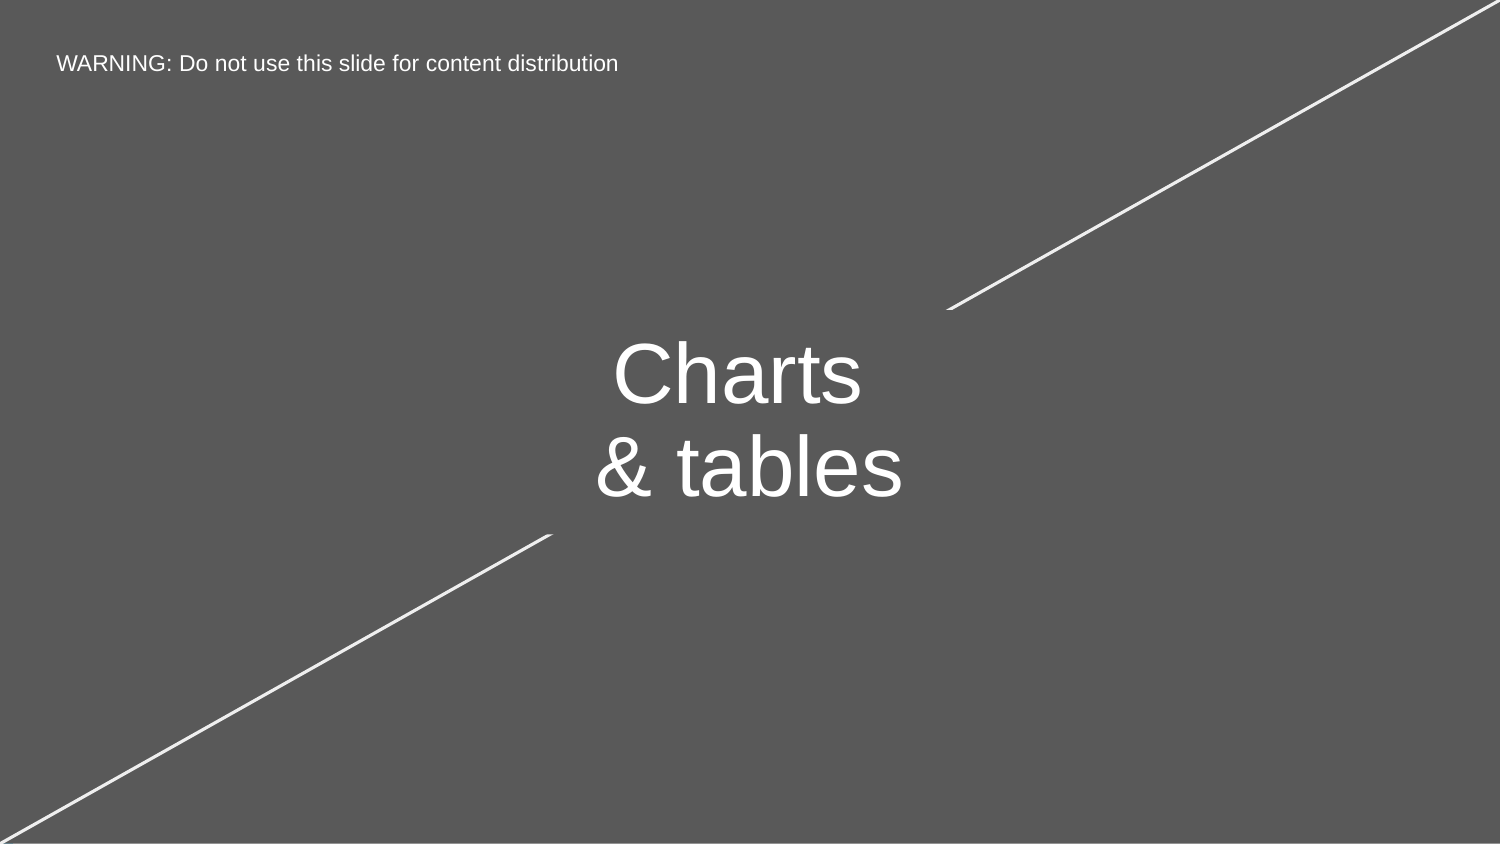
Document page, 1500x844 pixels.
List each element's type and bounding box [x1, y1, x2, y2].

text_box [0, 0, 1500, 844]
